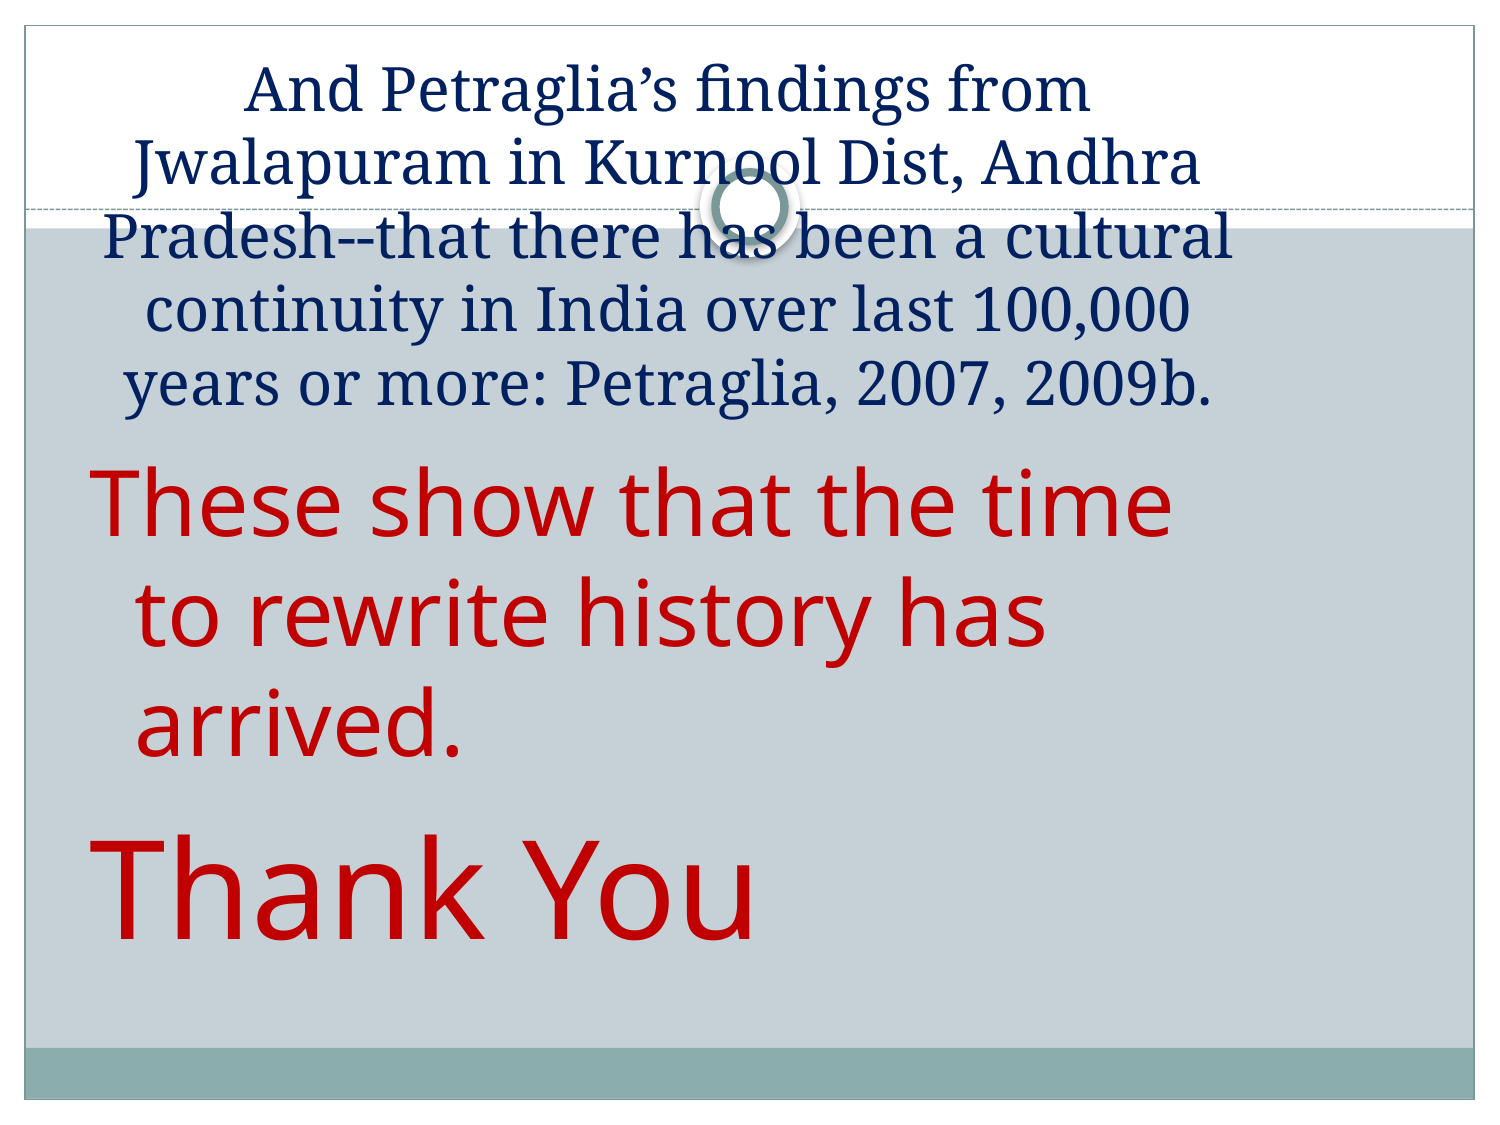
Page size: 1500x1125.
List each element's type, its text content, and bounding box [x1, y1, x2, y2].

title And Petraglia’s findings from Jwalapuram in Kurnool Dist, Andhra Pradesh--that there has been a cultural continuity in India over last 100,000 years or more: Petraglia, 2007, 2009b. [75, 0, 1263, 425]
list These show that the time to rewrite history has arrived. Thank You [75, 437, 1263, 1059]
